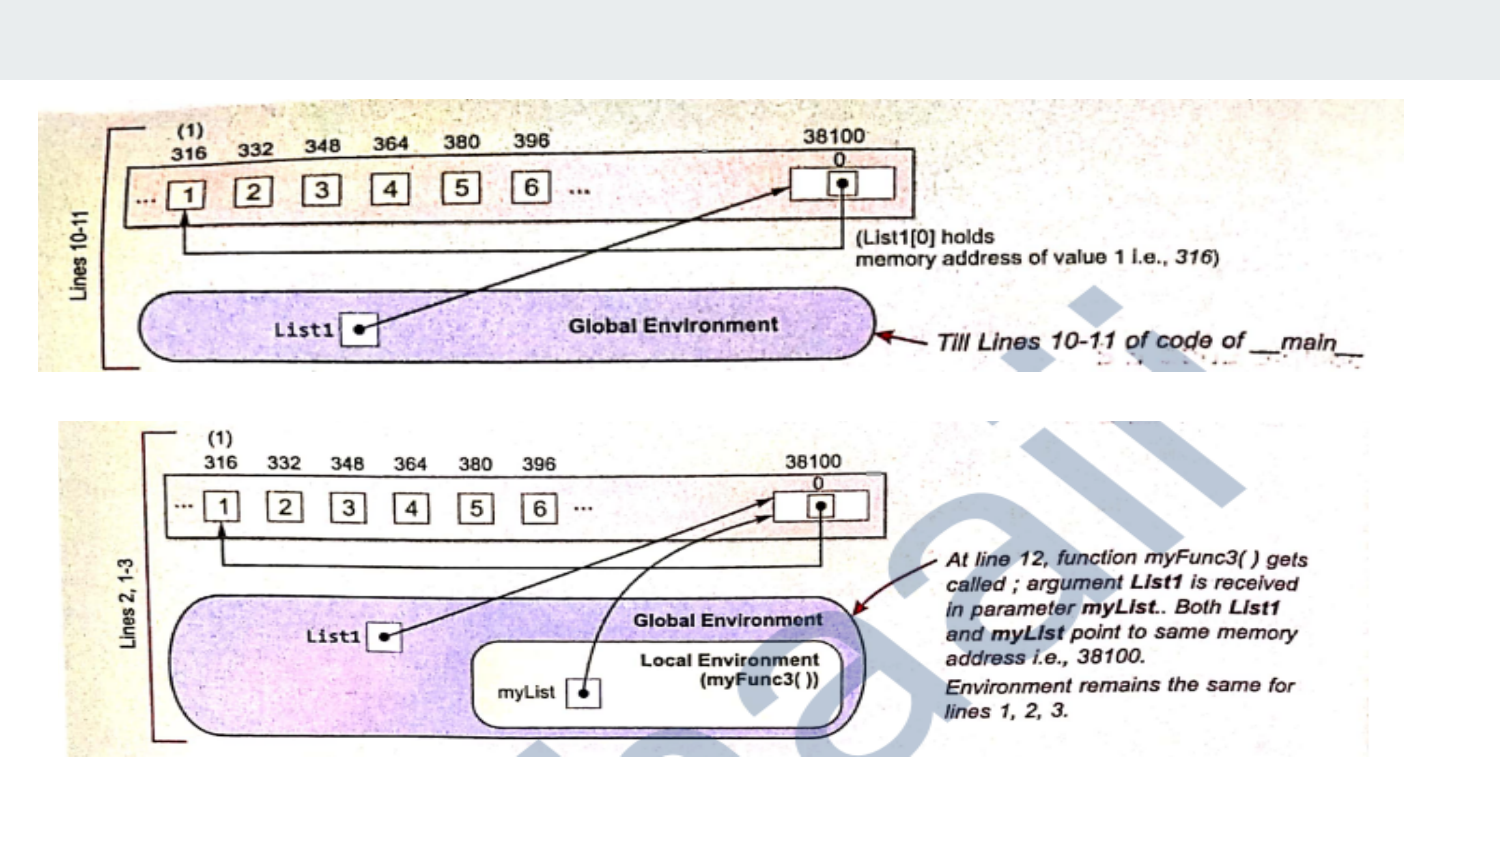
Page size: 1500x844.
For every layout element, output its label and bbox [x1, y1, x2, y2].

picture [38, 99, 1404, 372]
picture [57, 421, 1384, 757]
